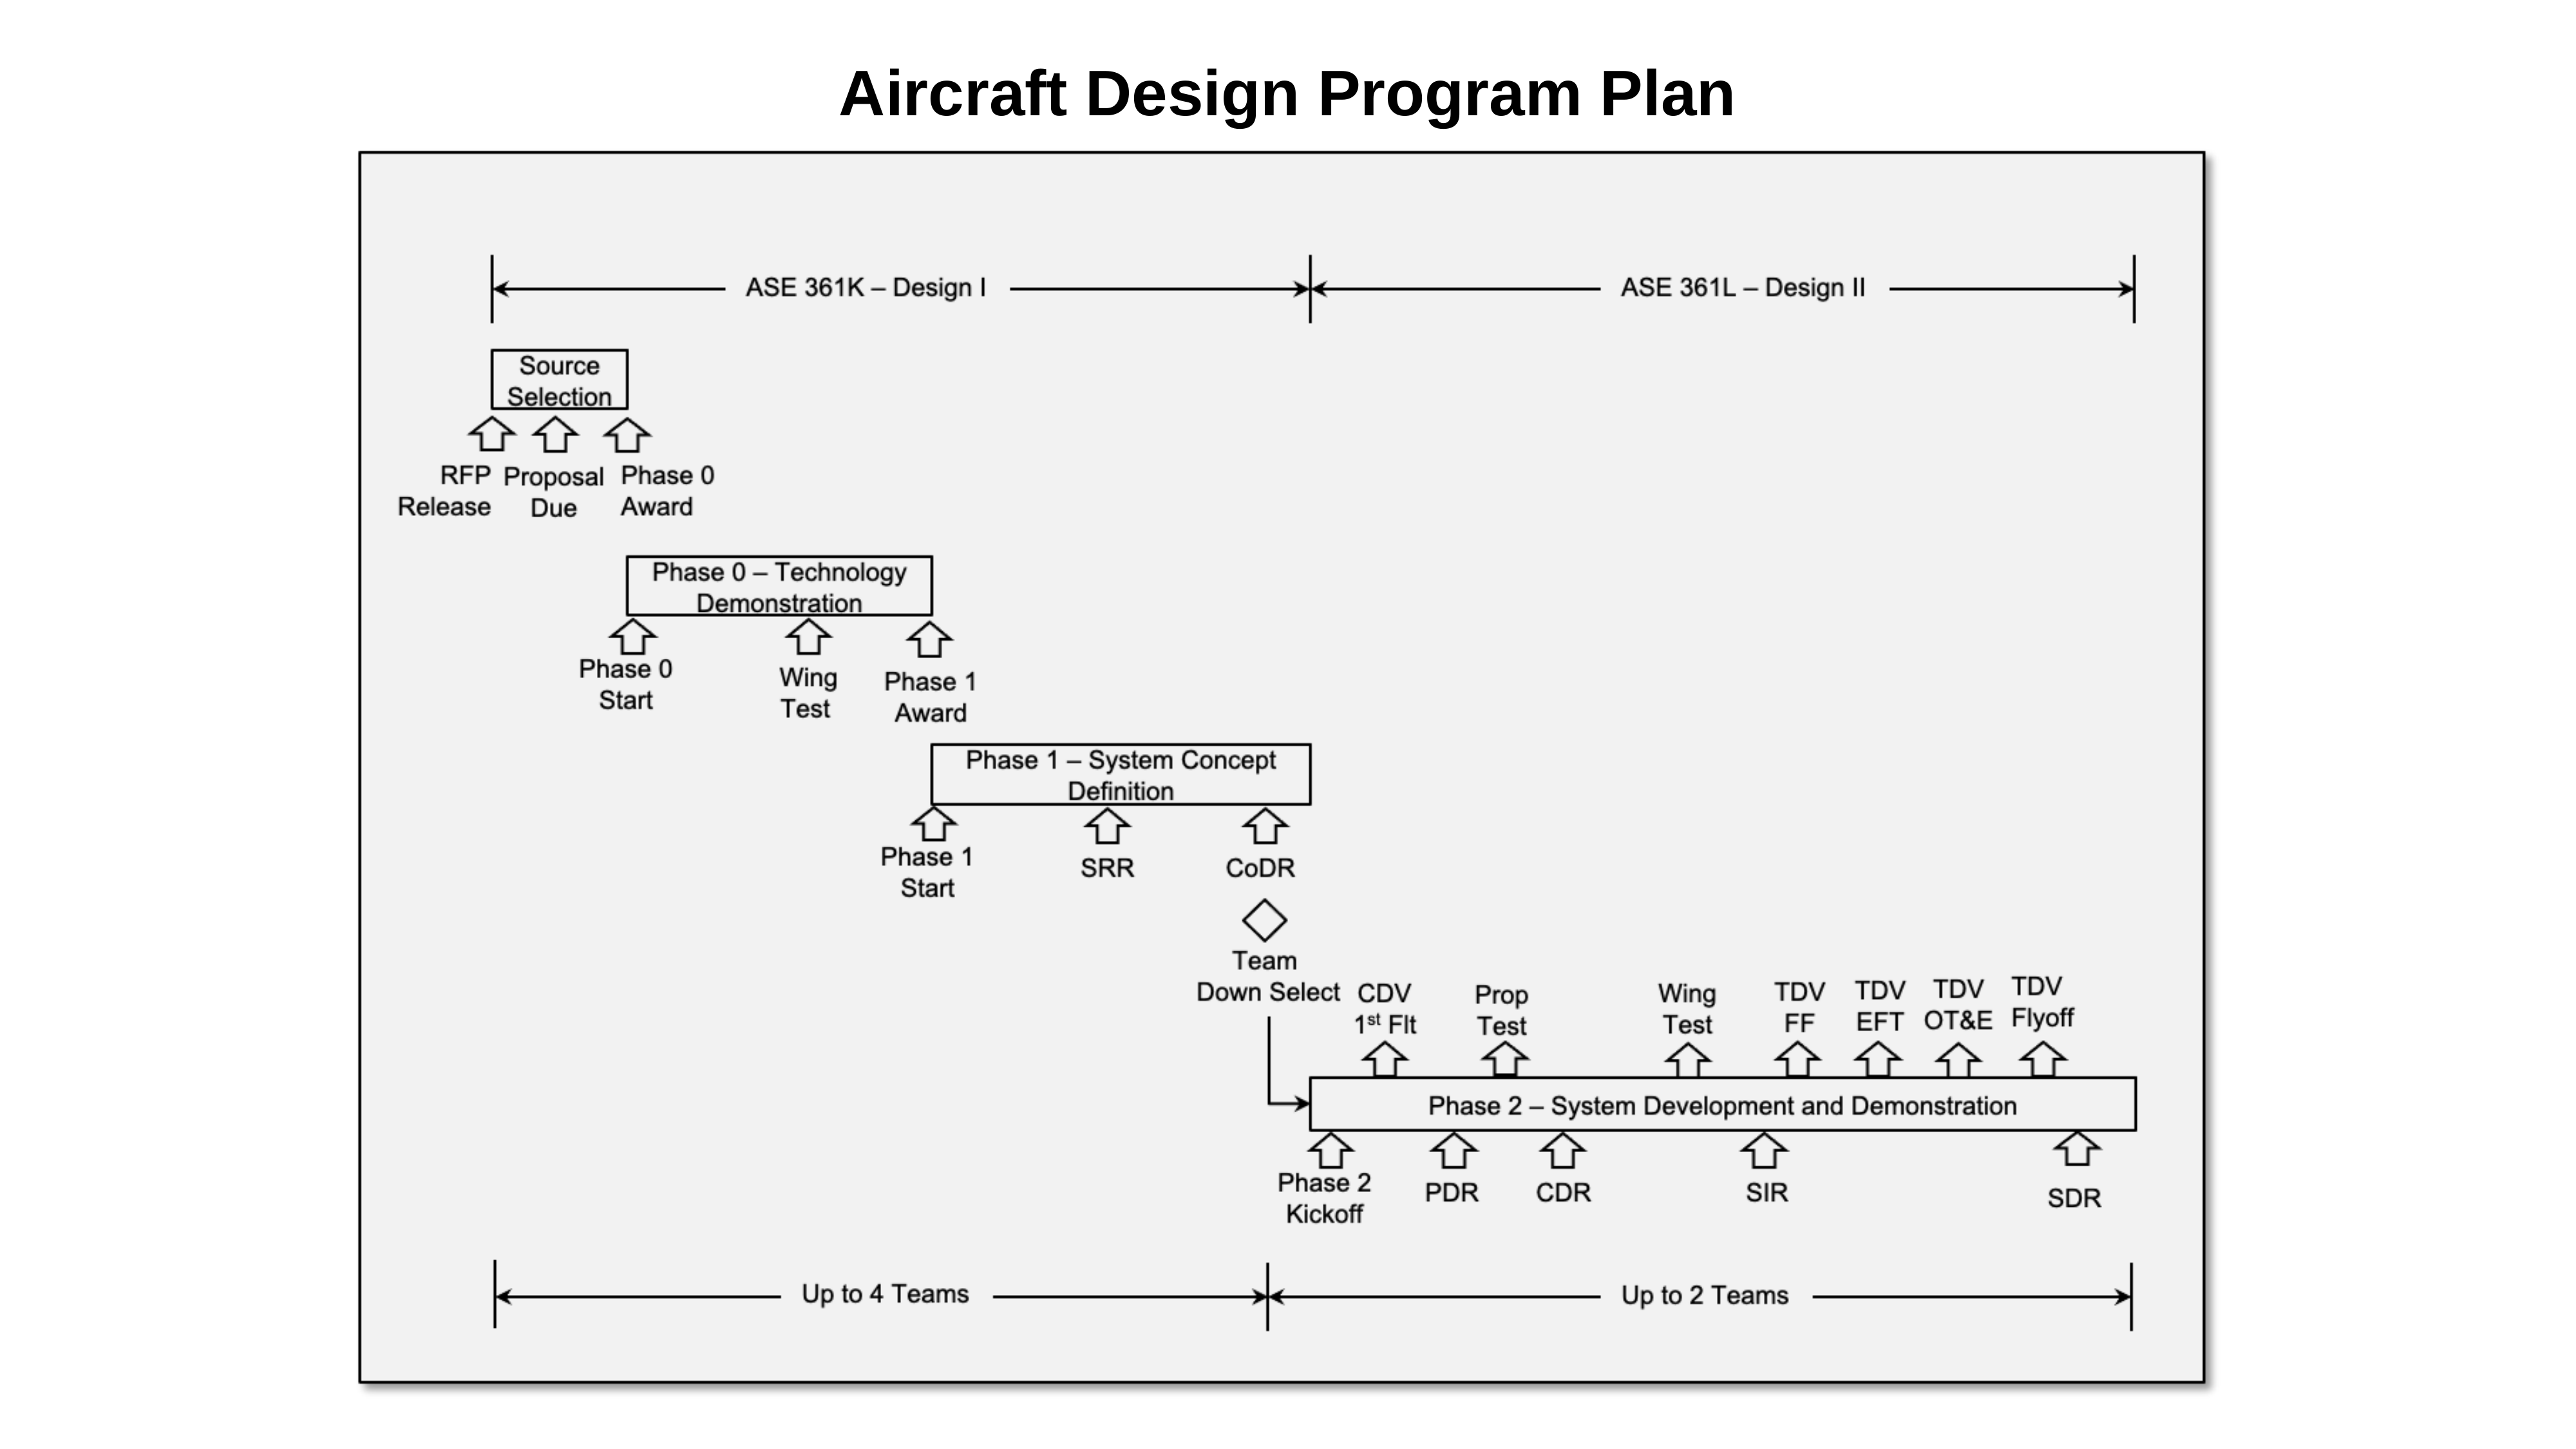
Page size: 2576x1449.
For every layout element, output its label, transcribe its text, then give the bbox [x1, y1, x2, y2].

text_box Aircraft Design Program Plan [829, 46, 1747, 134]
picture [352, 144, 2224, 1403]
